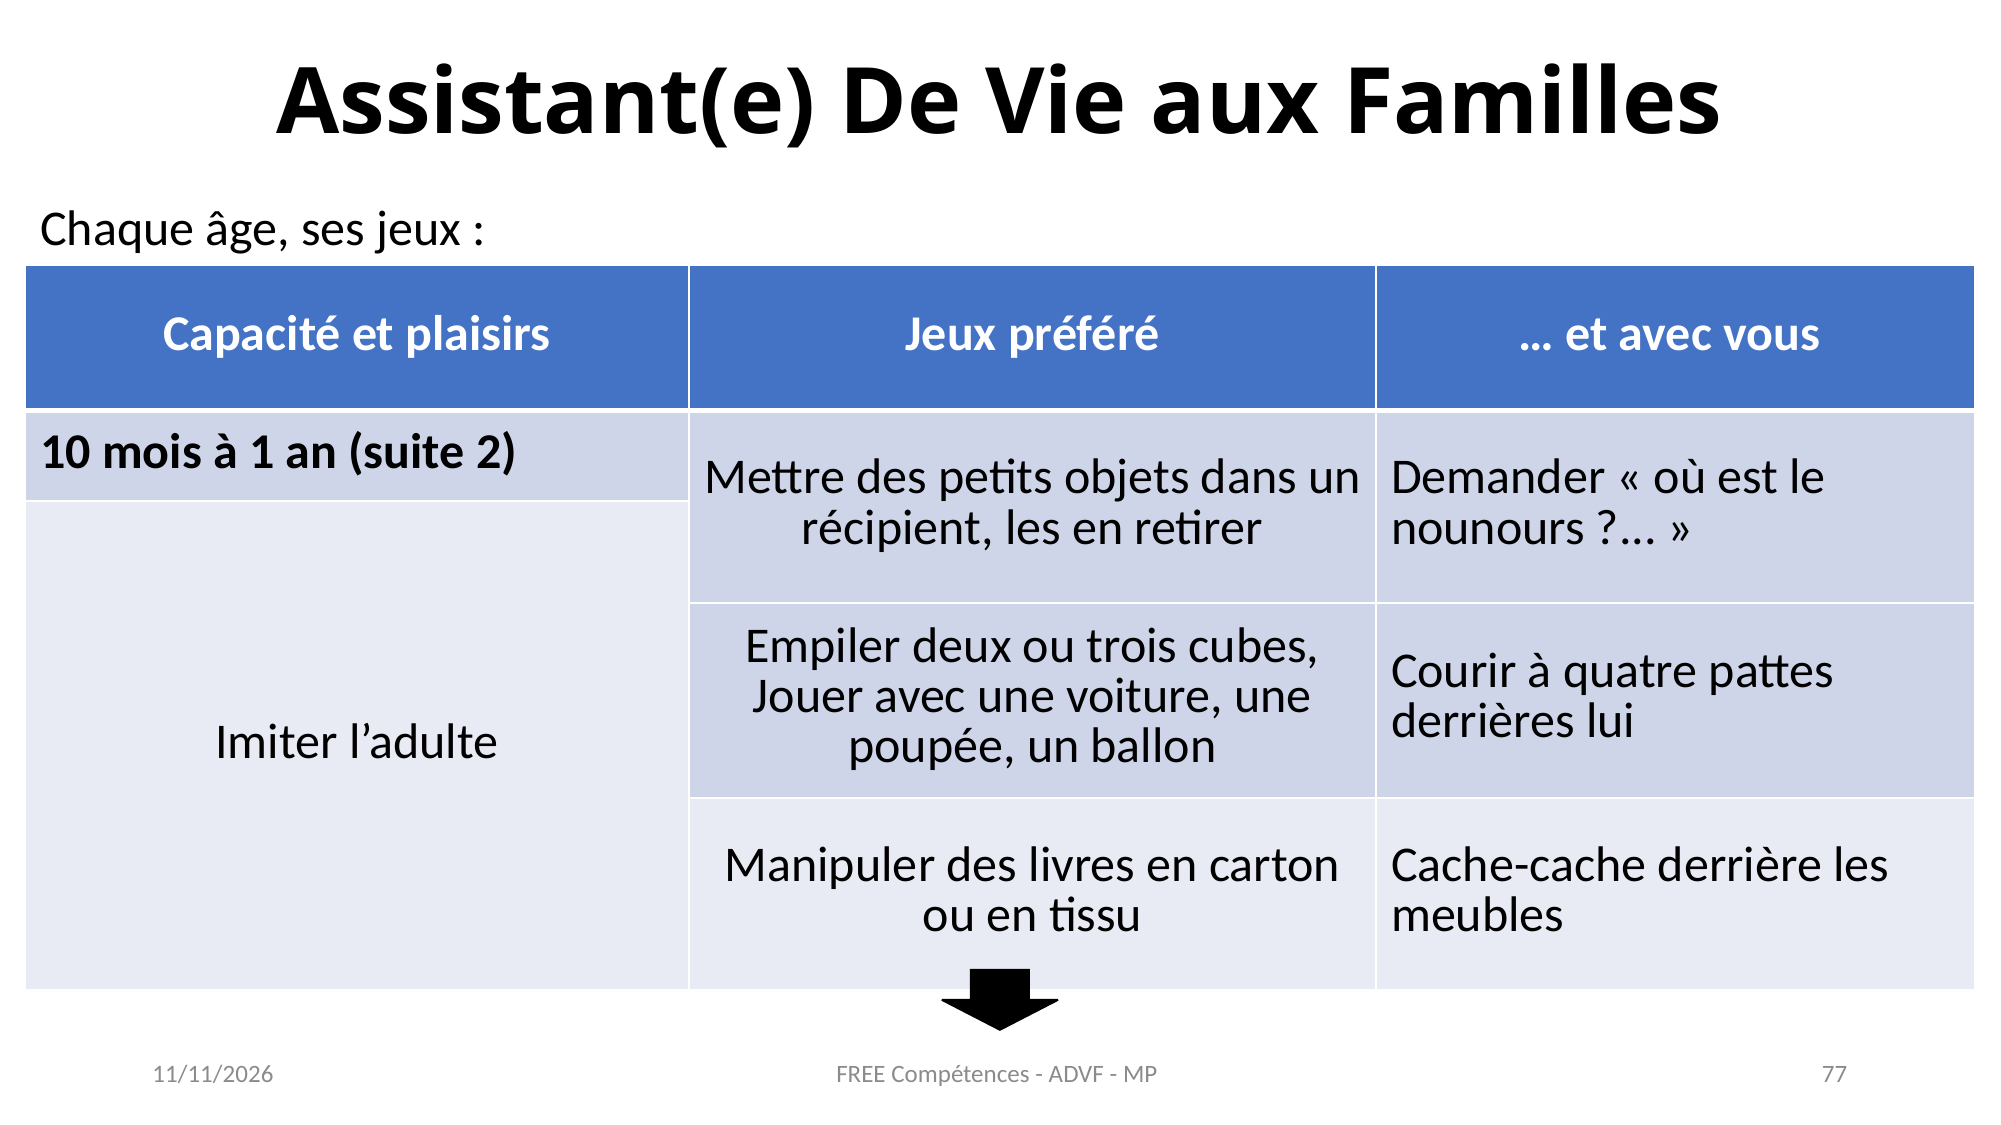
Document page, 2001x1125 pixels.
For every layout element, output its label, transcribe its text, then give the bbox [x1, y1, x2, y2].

table_header Capacité et plaisirs [26, 266, 688, 408]
table_header … et avec vous [1377, 266, 1974, 408]
table_cell Empiler deux ou trois cubes, Jouer avec une voiture, une poupée, un ballon [690, 604, 1375, 797]
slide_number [137, 1042, 588, 1103]
text_box Assistant(e) De Vie aux Familles [249, 47, 1750, 188]
table_cell Courir à quatre pattes derrières lui [1377, 604, 1974, 797]
table_cell 10 mois à 1 an (suite 2) [26, 413, 688, 500]
table_cell Mettre des petits objets dans un récipient, les en retirer [690, 413, 1375, 602]
text_box [941, 968, 1059, 1031]
slide_number 77 [1412, 1042, 1863, 1103]
table_cell Demander « où est le nounours ?... » [1377, 413, 1974, 602]
text_box Chaque âge, ses jeux : [25, 188, 1914, 263]
table_cell Imiter l’adulte [26, 502, 688, 989]
table_header Jeux préféré [690, 266, 1375, 408]
table_cell Manipuler des livres en carton ou en tissu [690, 799, 1375, 989]
table_cell Cache-cache derrière les meubles [1377, 799, 1974, 989]
footer FREE Compétences - ADVF - MP [590, 1042, 1410, 1103]
